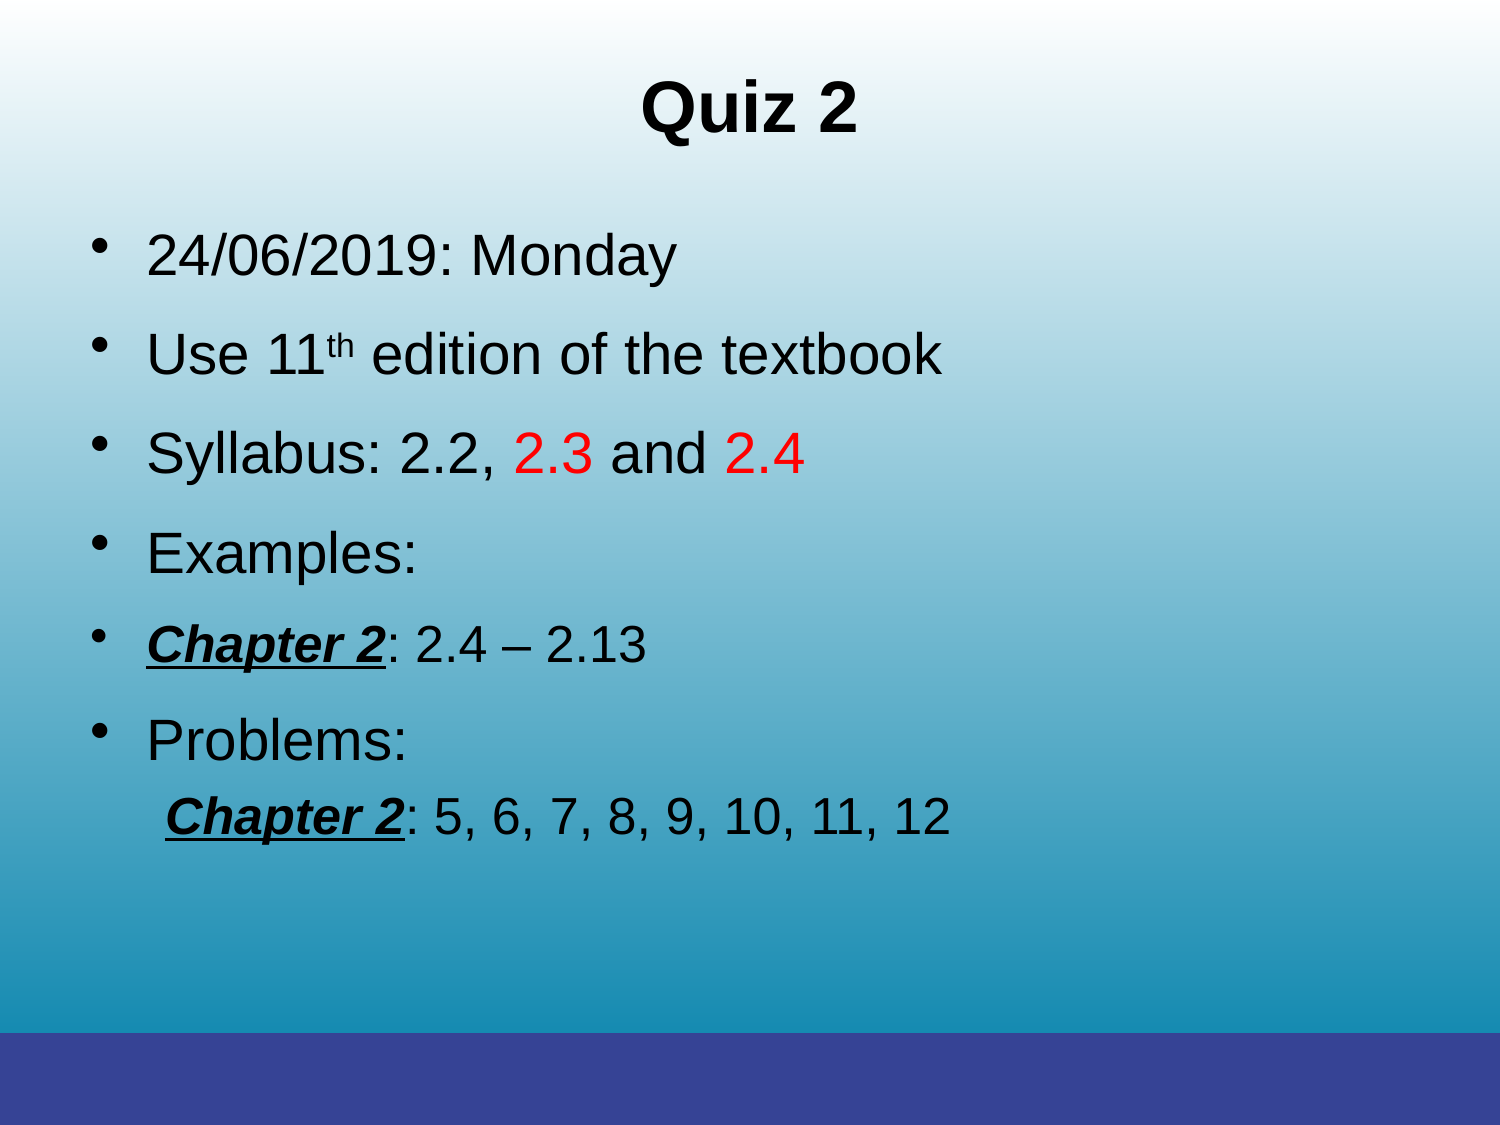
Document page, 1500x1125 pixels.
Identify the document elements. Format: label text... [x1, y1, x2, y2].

picture [0, 1033, 1500, 1125]
list 24/06/2019: Monday Use 11th edition of the textbook Syllabus: 2.2, 2.3 and 2.4 Examples: Chapter 2: 2.4 – 2.13 Problems: Chapter 2: 5, 6, 7, 8, 9, 10, 11, 12 [75, 209, 1425, 1022]
title Quiz 2 [75, 45, 1425, 163]
